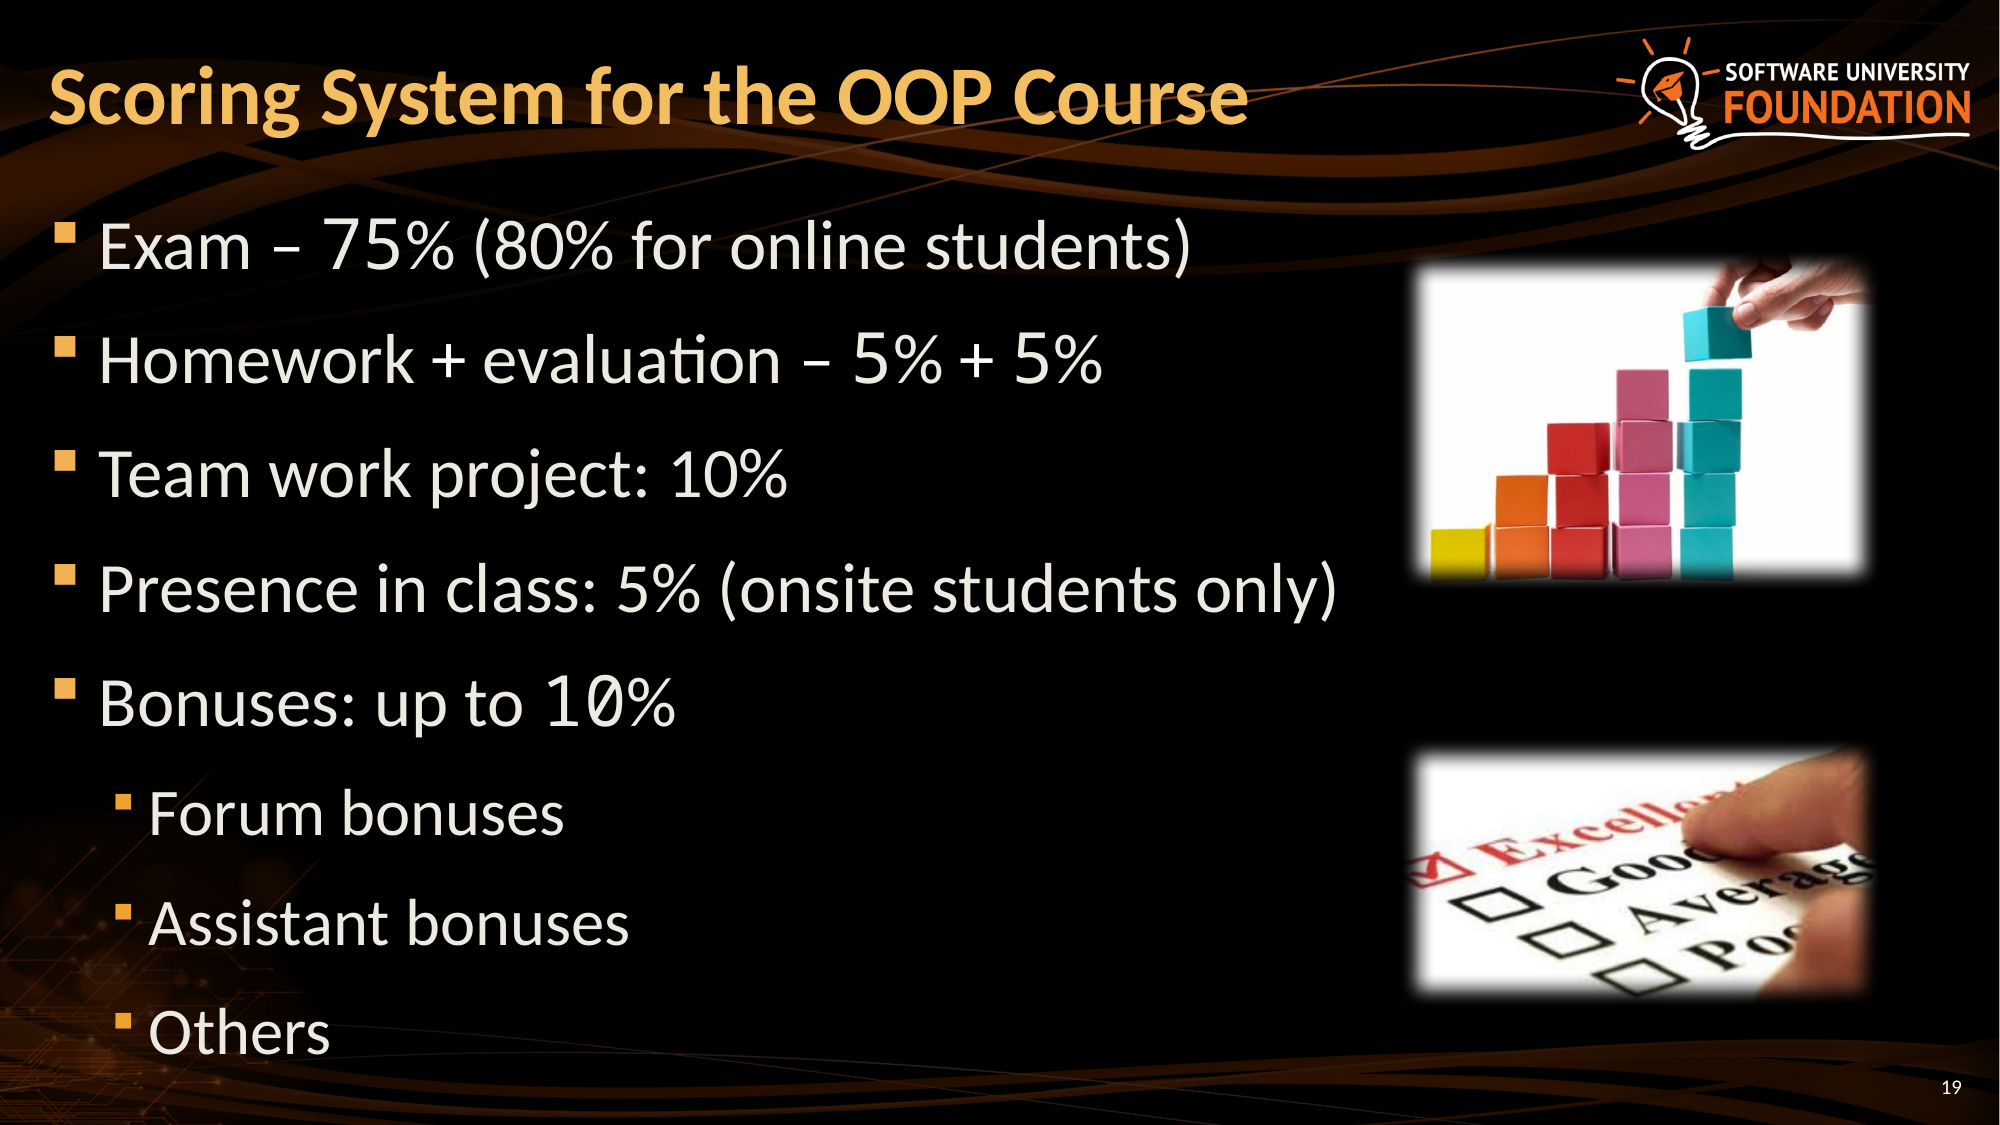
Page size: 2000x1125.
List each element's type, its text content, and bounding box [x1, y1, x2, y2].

list Exam – 75% (80% for online students) Homework + evaluation – 5% + 5% Team work project: 10% Presence in class: 5% (onsite students only) Bonuses: up to 10% Forum bonuses Assistant bonuses Others [31, 188, 1968, 1103]
title Scoring System for the OOP Course [30, 6, 1602, 189]
picture [0, 0, 2000, 1125]
